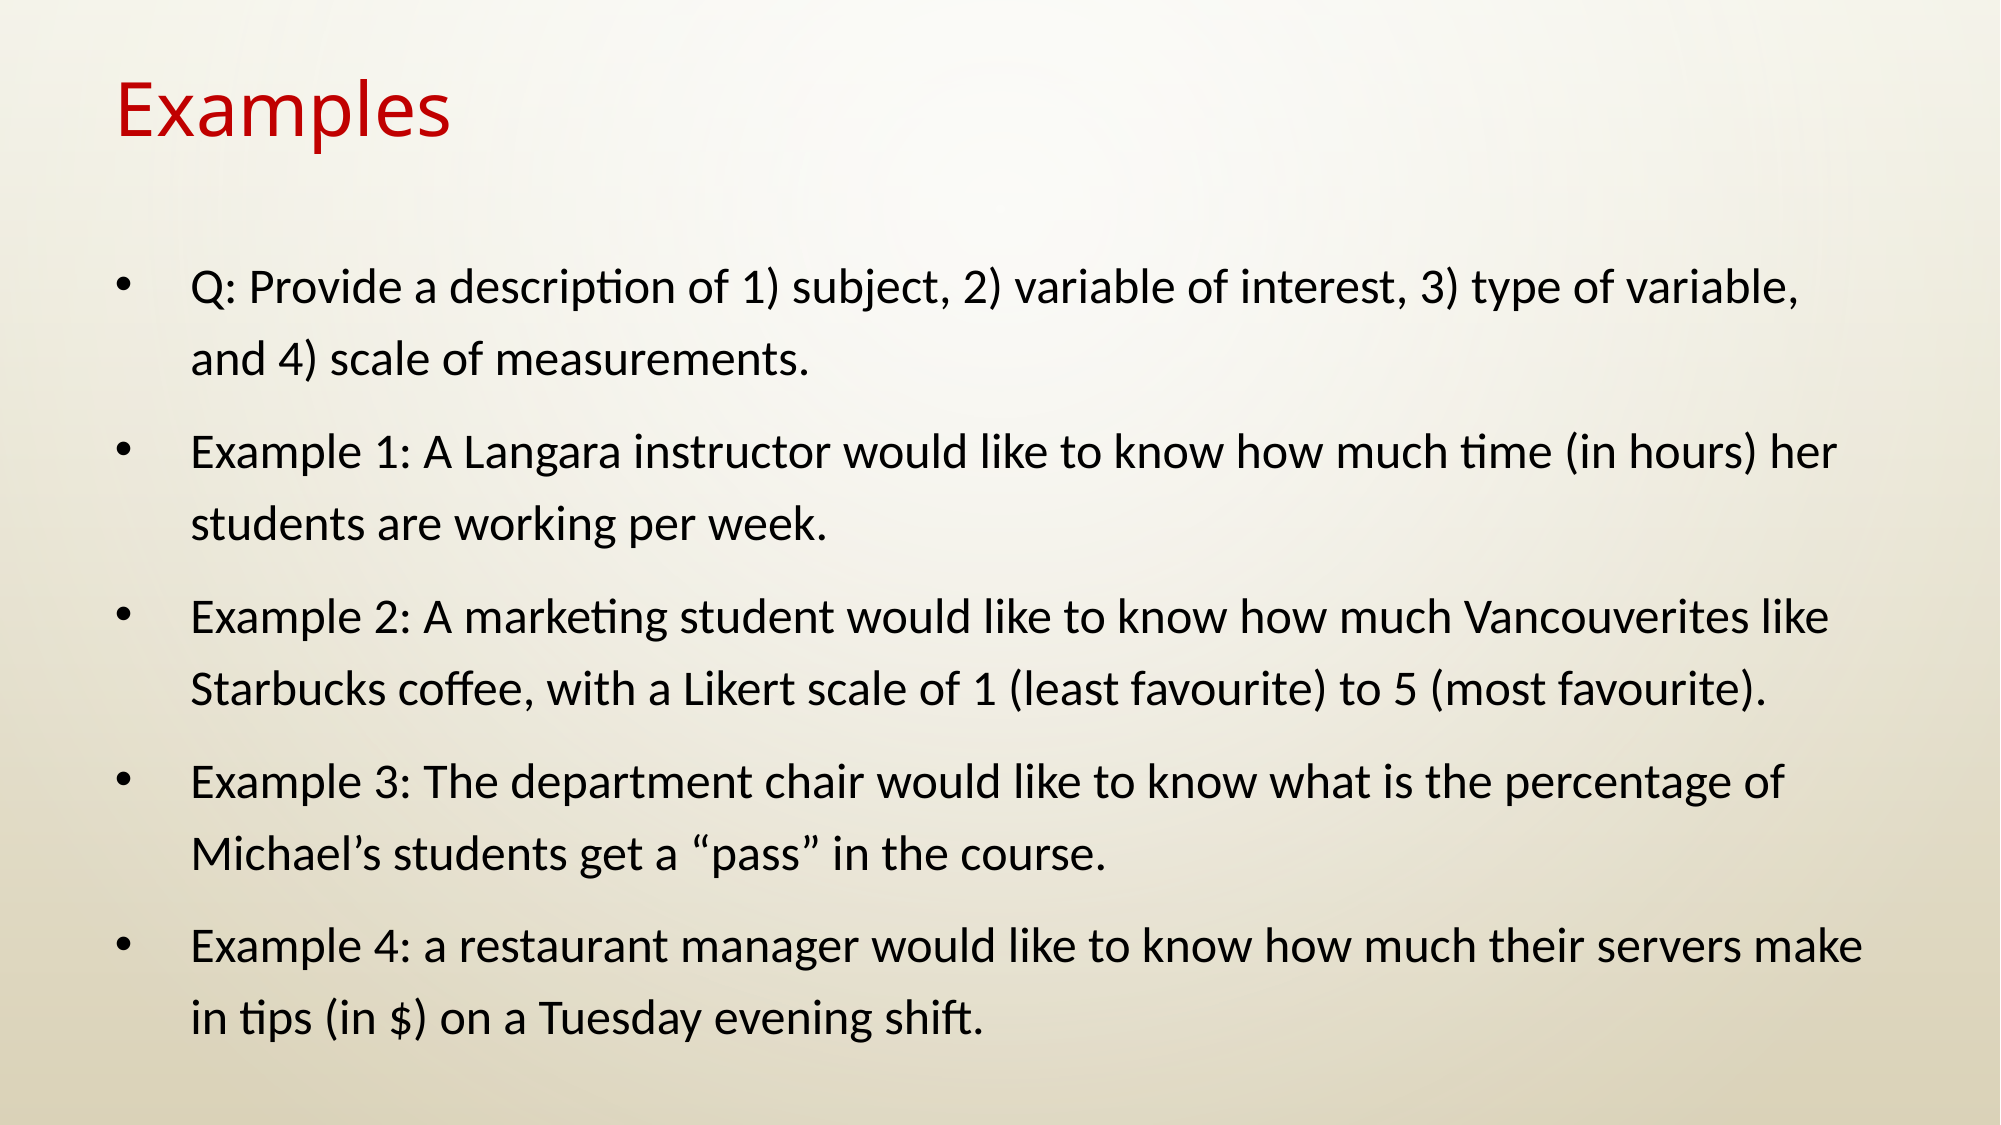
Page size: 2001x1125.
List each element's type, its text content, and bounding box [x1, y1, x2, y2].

title Examples [0, 0, 2000, 215]
list Q: Provide a description of 1) subject, 2) variable of interest, 3) type of variable, and 4) scale of measurements. Example 1: A Langara instructor would like to know how much time (in hours) her students are working per week. Example 2: A marketing student would like to know how much Vancouverites like Starbucks coffee, with a Likert scale of 1 (least favourite) to 5 (most favourite). Example 3: The department chair would like to know what is the percentage of Michael’s students get a “pass” in the course. Example 4: a restaurant manager would like to know how much their servers make in tips (in $) on a Tuesday evening shift. [99, 234, 1900, 1060]
